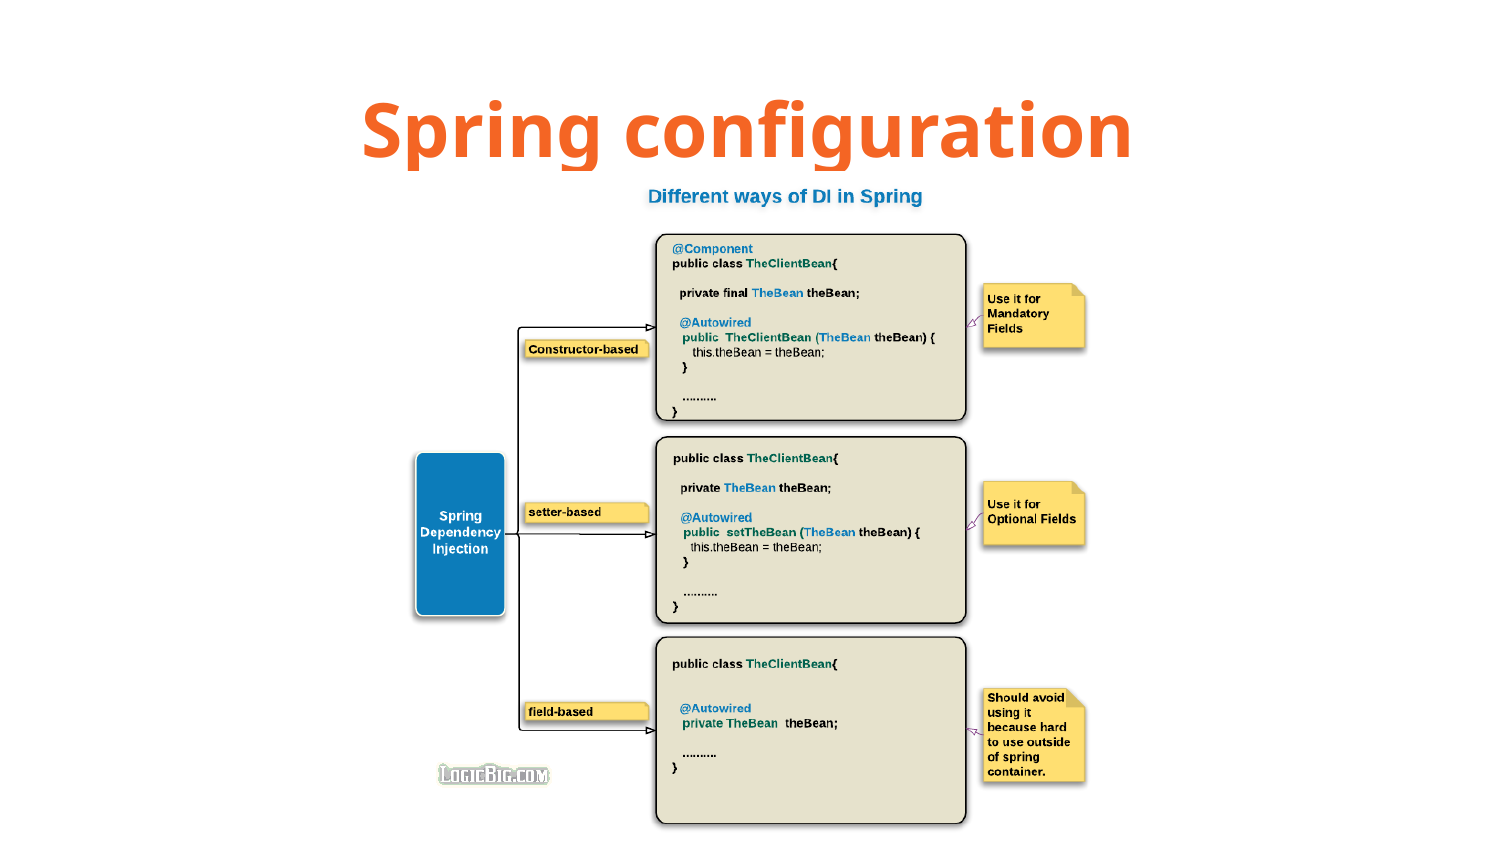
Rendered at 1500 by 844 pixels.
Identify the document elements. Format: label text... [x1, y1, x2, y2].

picture [402, 171, 1098, 844]
title Spring configuration [49, 67, 1448, 173]
